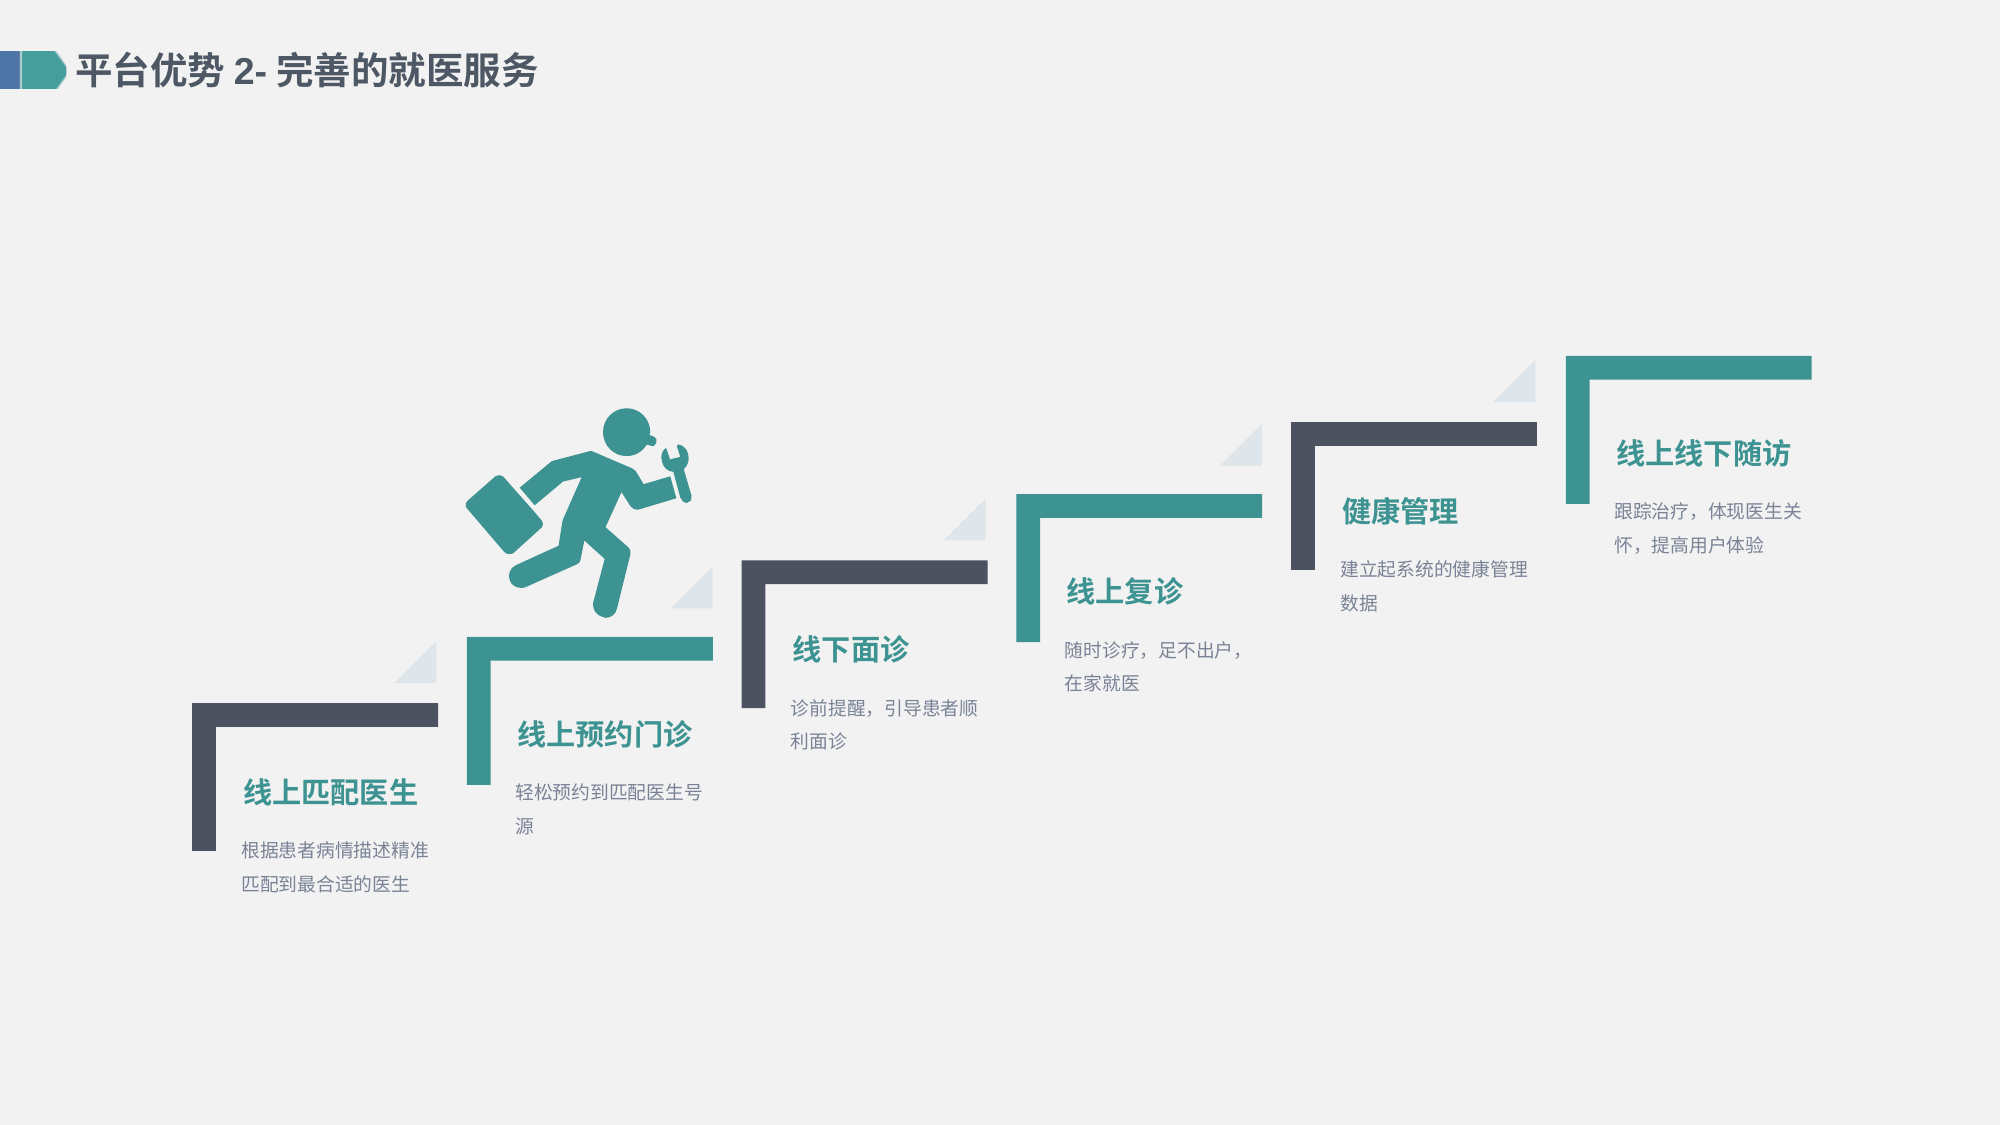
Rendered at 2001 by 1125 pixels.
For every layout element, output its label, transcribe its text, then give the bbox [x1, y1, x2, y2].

text_box 平台优势2-完善的就医服务 [60, 39, 554, 100]
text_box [192, 355, 1812, 903]
